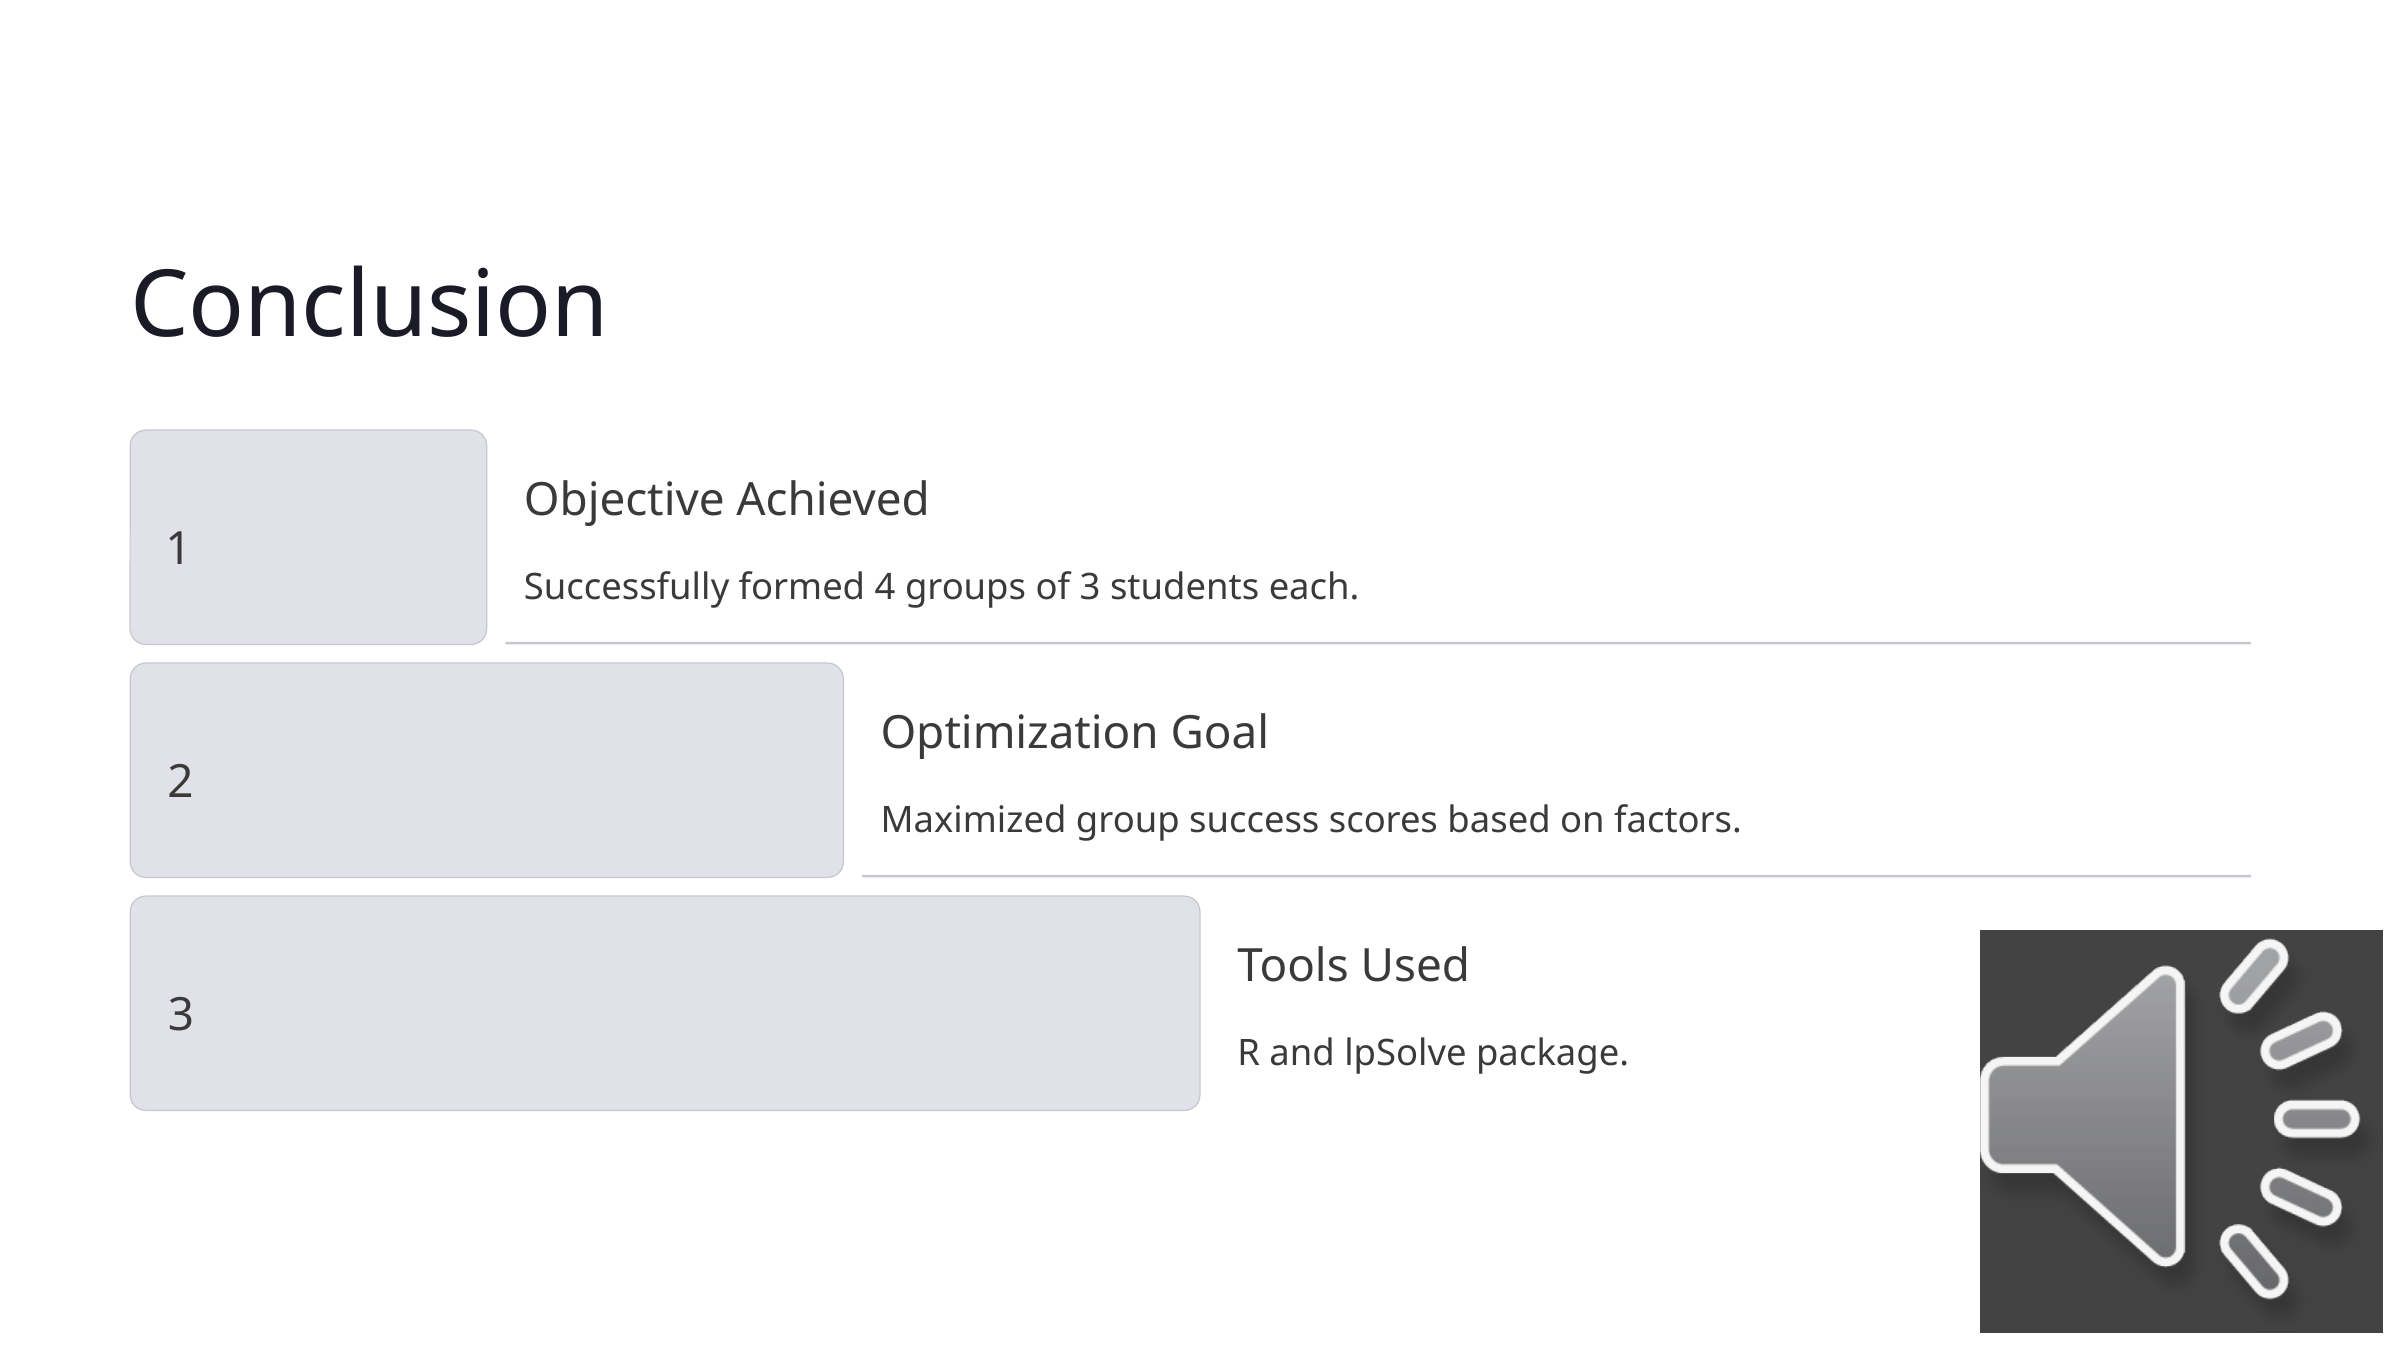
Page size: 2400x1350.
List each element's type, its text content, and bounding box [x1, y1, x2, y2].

text_box [130, 896, 1201, 1111]
text_box Optimization Goal [880, 700, 1346, 759]
text_box Tools Used [1237, 933, 1620, 992]
text_box Maximized group success scores based on factors. [880, 780, 1730, 841]
text_box [505, 641, 2252, 645]
text_box Objective Achieved [523, 467, 989, 526]
text_box R and lpSolve package. [1237, 1013, 1620, 1074]
text_box 2 [168, 733, 193, 808]
picture [1978, 928, 2384, 1334]
text_box [130, 663, 844, 878]
text_box [130, 430, 487, 645]
text_box Conclusion [130, 239, 1061, 356]
text_box 3 [168, 966, 194, 1041]
text_box [861, 874, 2252, 878]
text_box 1 [168, 500, 189, 575]
text_box Successfully formed 4 groups of 3 students each. [523, 547, 1342, 608]
